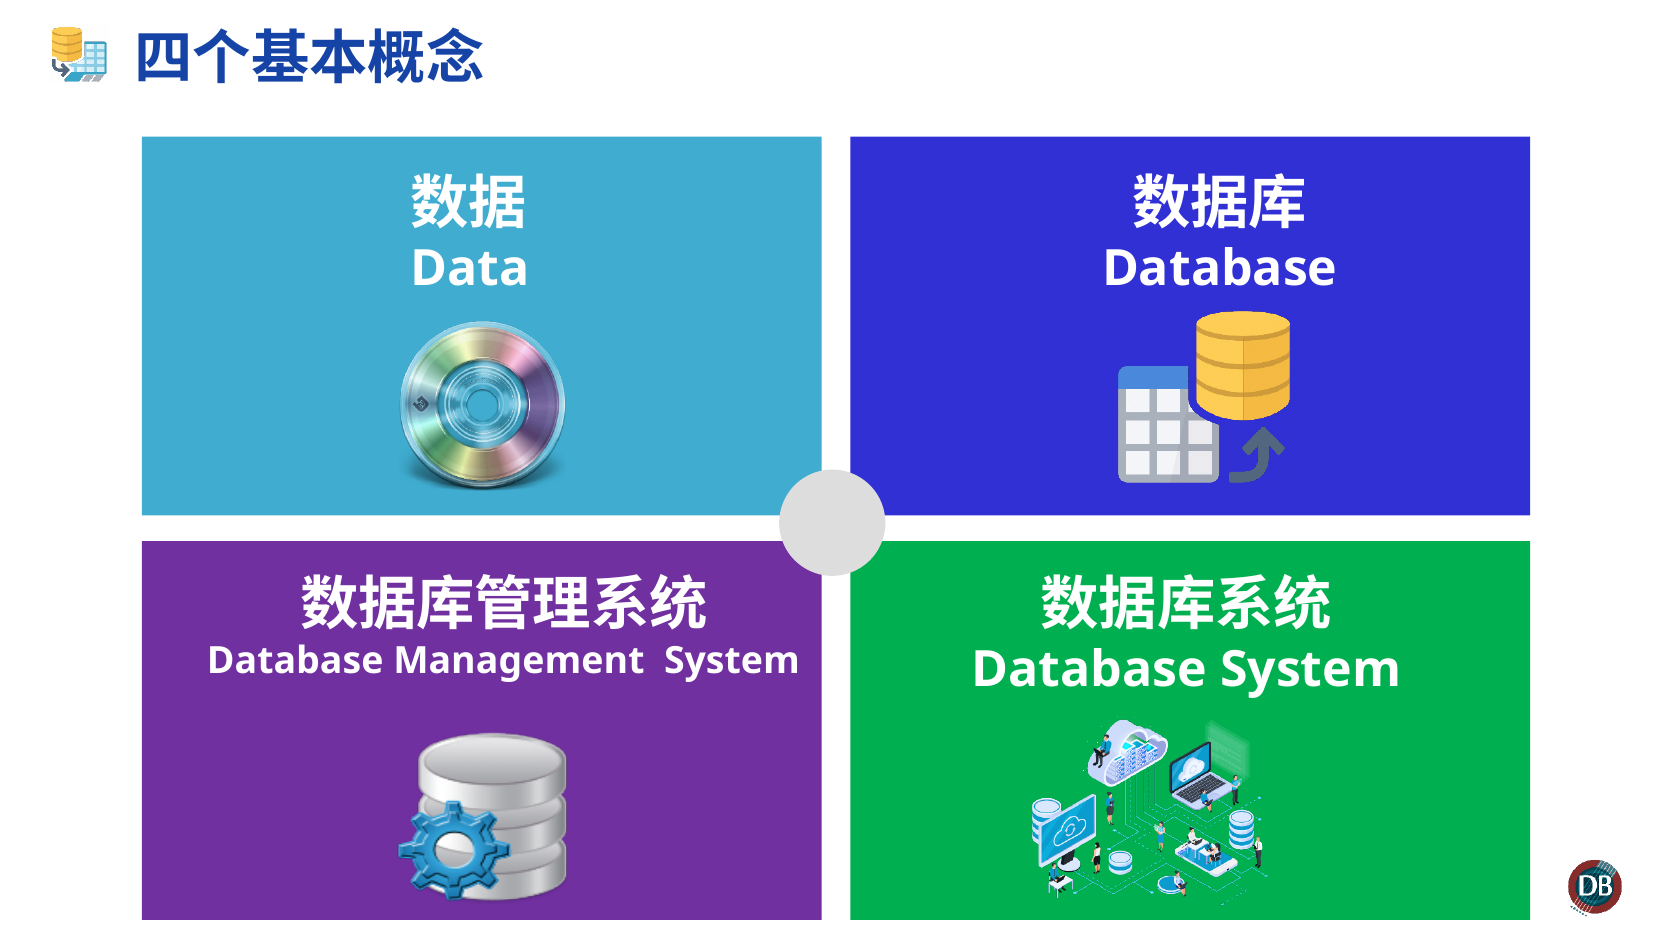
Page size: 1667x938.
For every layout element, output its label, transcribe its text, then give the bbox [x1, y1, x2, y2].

text_box 数据库系统 Database System [956, 558, 1417, 704]
text_box [778, 468, 887, 577]
text_box [850, 147, 1531, 516]
text_box [850, 541, 1531, 920]
text_box 数据 Data [395, 158, 545, 304]
picture [395, 729, 595, 907]
title 四个基本概念 [118, 0, 1617, 147]
text_box [141, 541, 822, 920]
picture [1022, 696, 1279, 915]
picture [49, 24, 109, 84]
picture [1564, 858, 1624, 918]
picture [1110, 303, 1297, 490]
picture [381, 306, 583, 509]
text_box 数据库 Database [1087, 158, 1353, 304]
text_box [141, 147, 822, 516]
text_box 数据库管理系统 Database Management System [192, 558, 816, 689]
